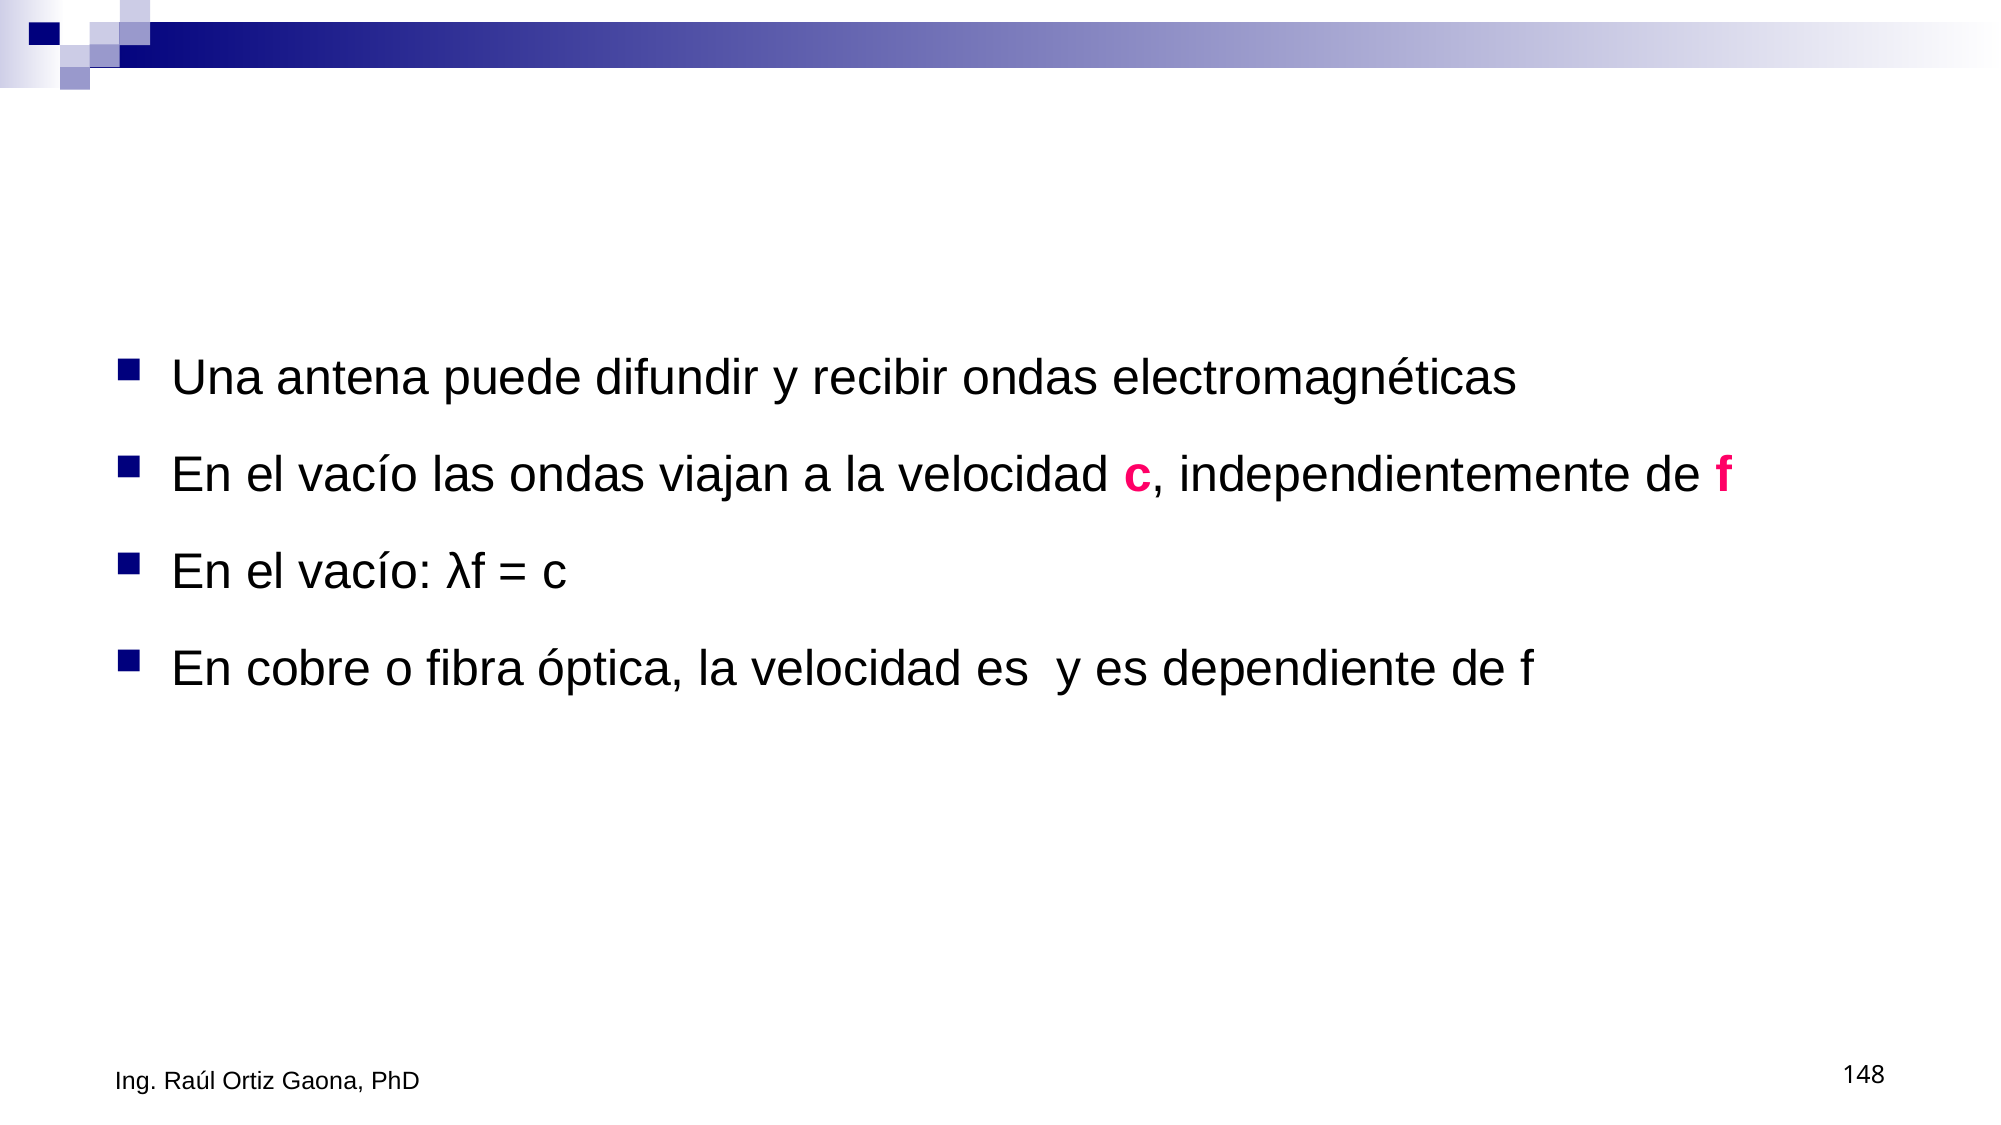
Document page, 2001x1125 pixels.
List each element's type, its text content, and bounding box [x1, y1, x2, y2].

slide_number Ing. Raúl Ortiz Gaona, PhD [99, 1024, 567, 1103]
slide_number 148 [1433, 1025, 1900, 1100]
